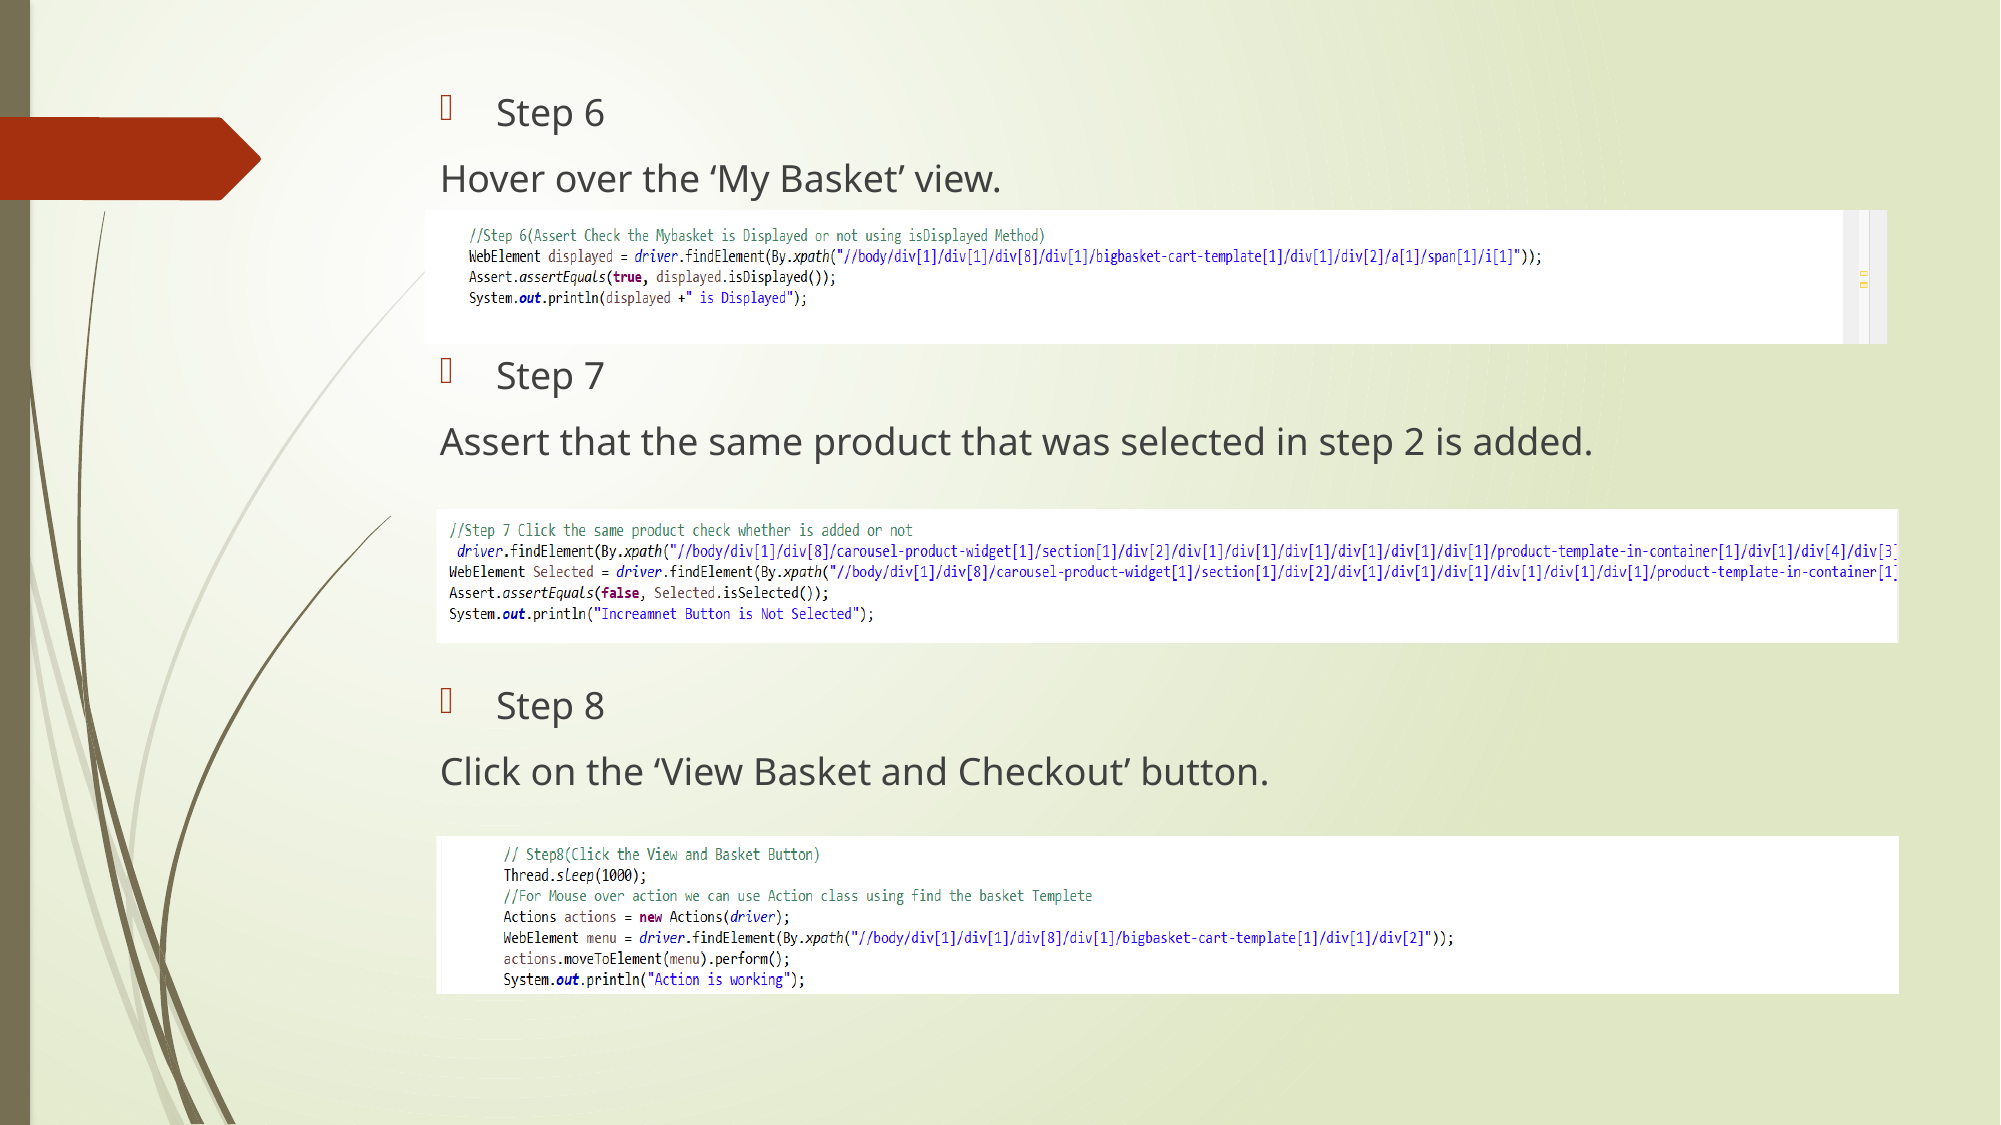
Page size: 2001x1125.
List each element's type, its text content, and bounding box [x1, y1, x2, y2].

list Step 6 Hover over the ‘My Basket’ view. Step 7 Assert that the same product that was selected in step 2 is added. Step 8 Click on the ‘View Basket and Checkout’ button. [424, 81, 1888, 209]
list Step 6 Hover over the ‘My Basket’ view. Step 7 Assert that the same product that was selected in step 2 is added. Step 8 Click on the ‘View Basket and Checkout’ button. [424, 351, 1888, 970]
picture [424, 209, 1888, 344]
picture [436, 509, 1900, 643]
picture [436, 836, 1900, 994]
